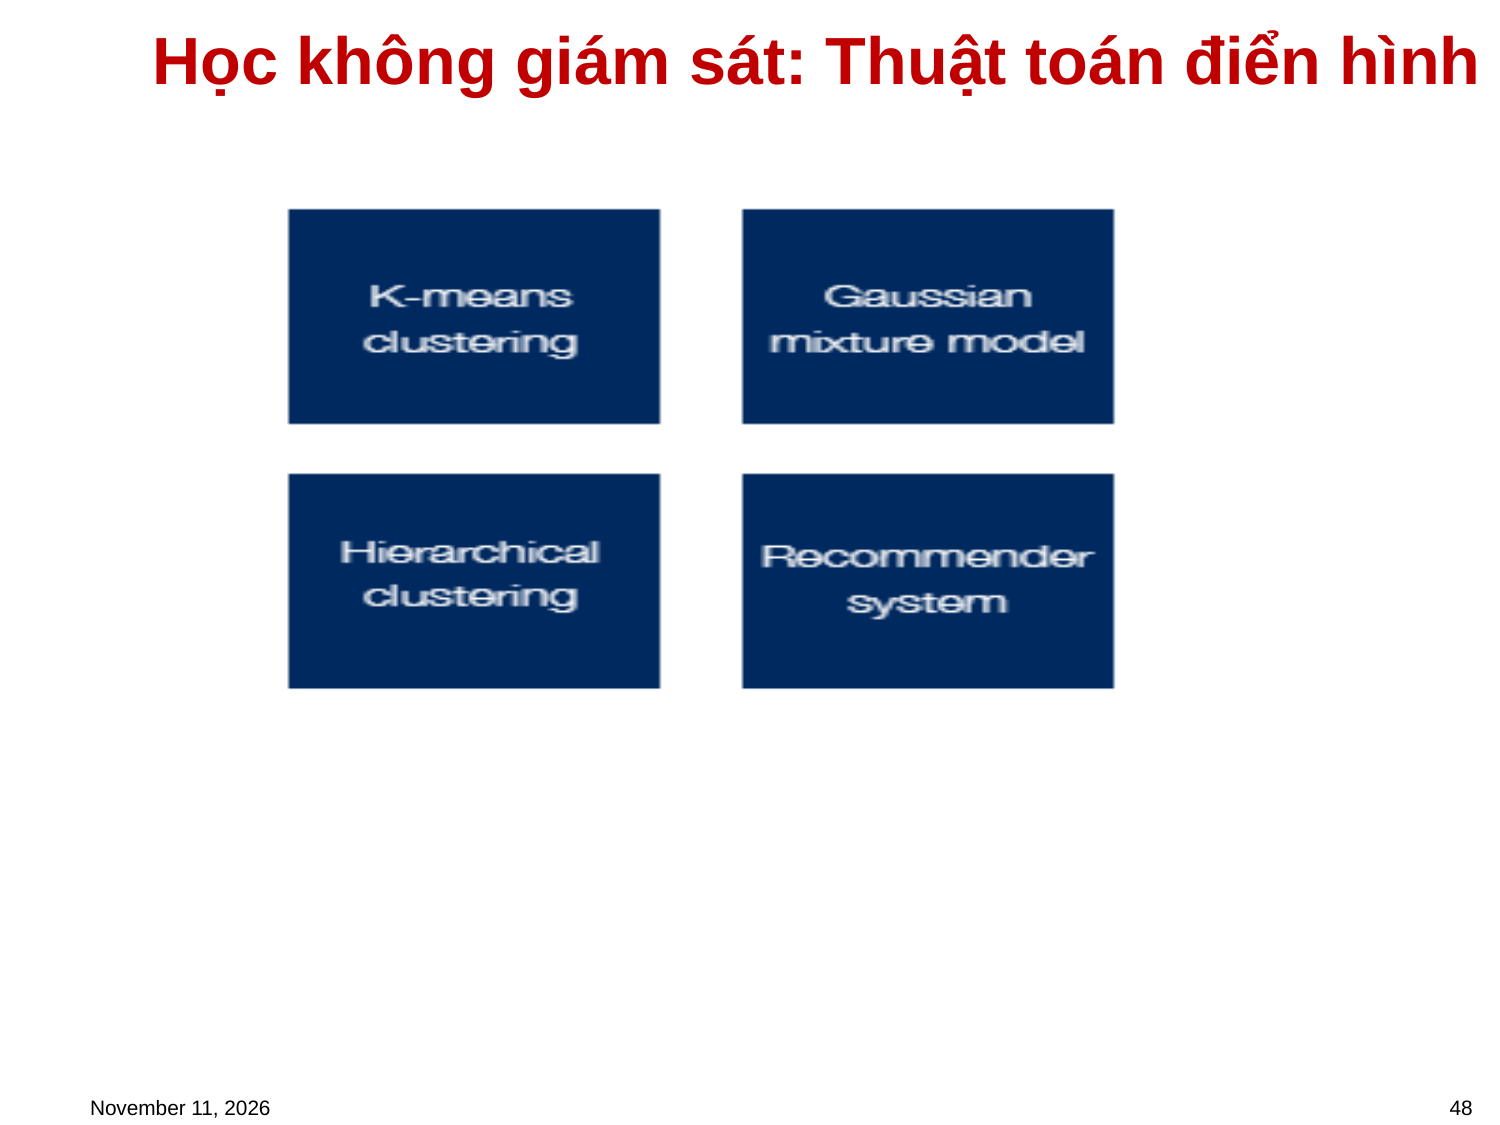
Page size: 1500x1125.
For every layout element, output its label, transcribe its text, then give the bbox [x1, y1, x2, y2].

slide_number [74, 1087, 426, 1125]
picture [274, 199, 1134, 701]
slide_number 48 [1137, 1087, 1488, 1125]
title Học không giám sát: Thuật toán điển hình [137, 0, 1500, 106]
